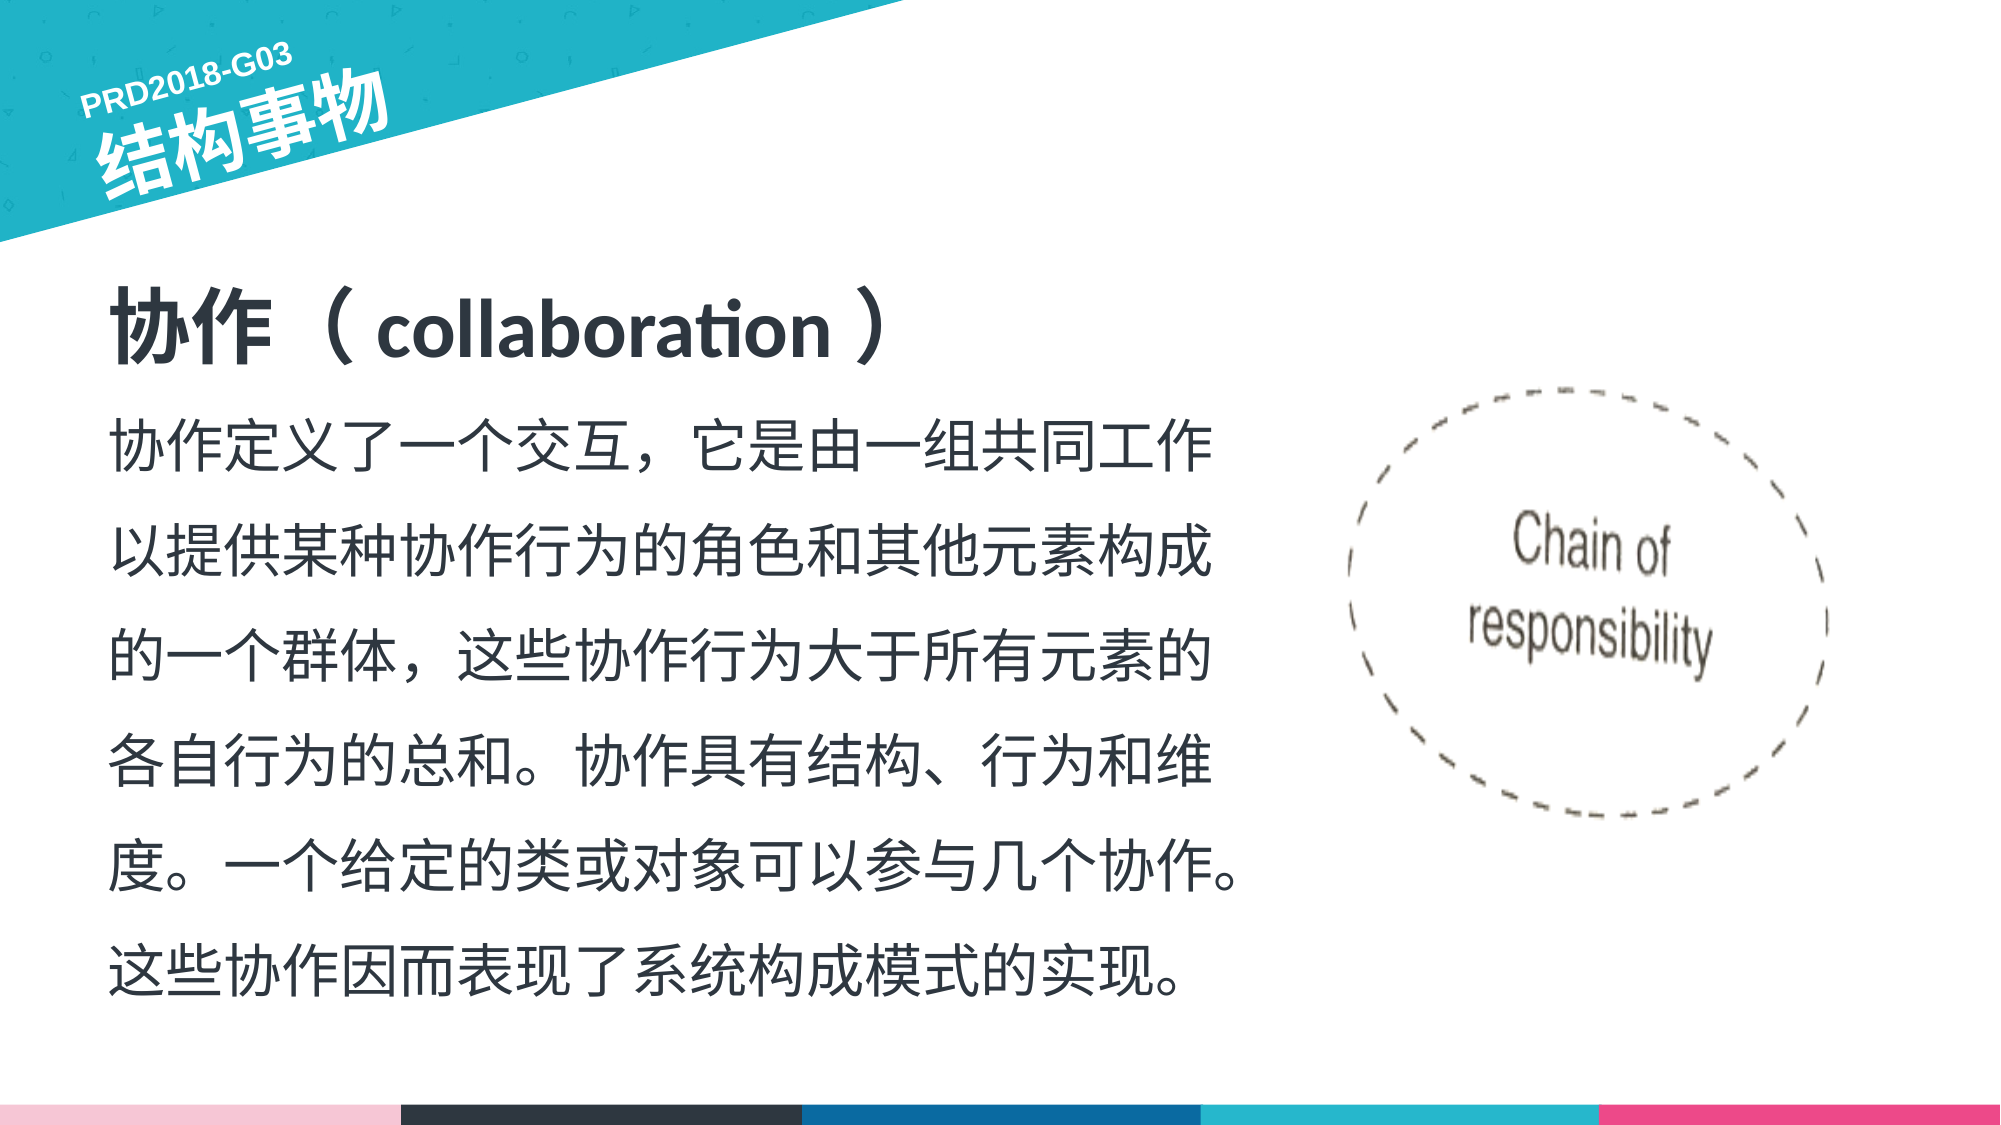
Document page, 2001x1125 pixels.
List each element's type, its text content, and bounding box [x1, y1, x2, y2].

text_box [0, 0, 367, 243]
text_box PRD2018-G03 结构事物 [59, 0, 416, 225]
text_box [0, 1104, 2000, 1125]
picture [1276, 319, 1896, 879]
text_box 协作（collaboration） 协作定义了一个交互，它是由一组共同工作以提供某种协作行为的角色和其他元素构成的一个群体，这些协作行为大于所有元素的各自行为的总和。协作具有结构、行为和维度。一个给定的类或对象可以参与几个协作。这些协作因而表现了系统构成模式的实现。 [92, 216, 1234, 1011]
text_box [379, 0, 904, 131]
